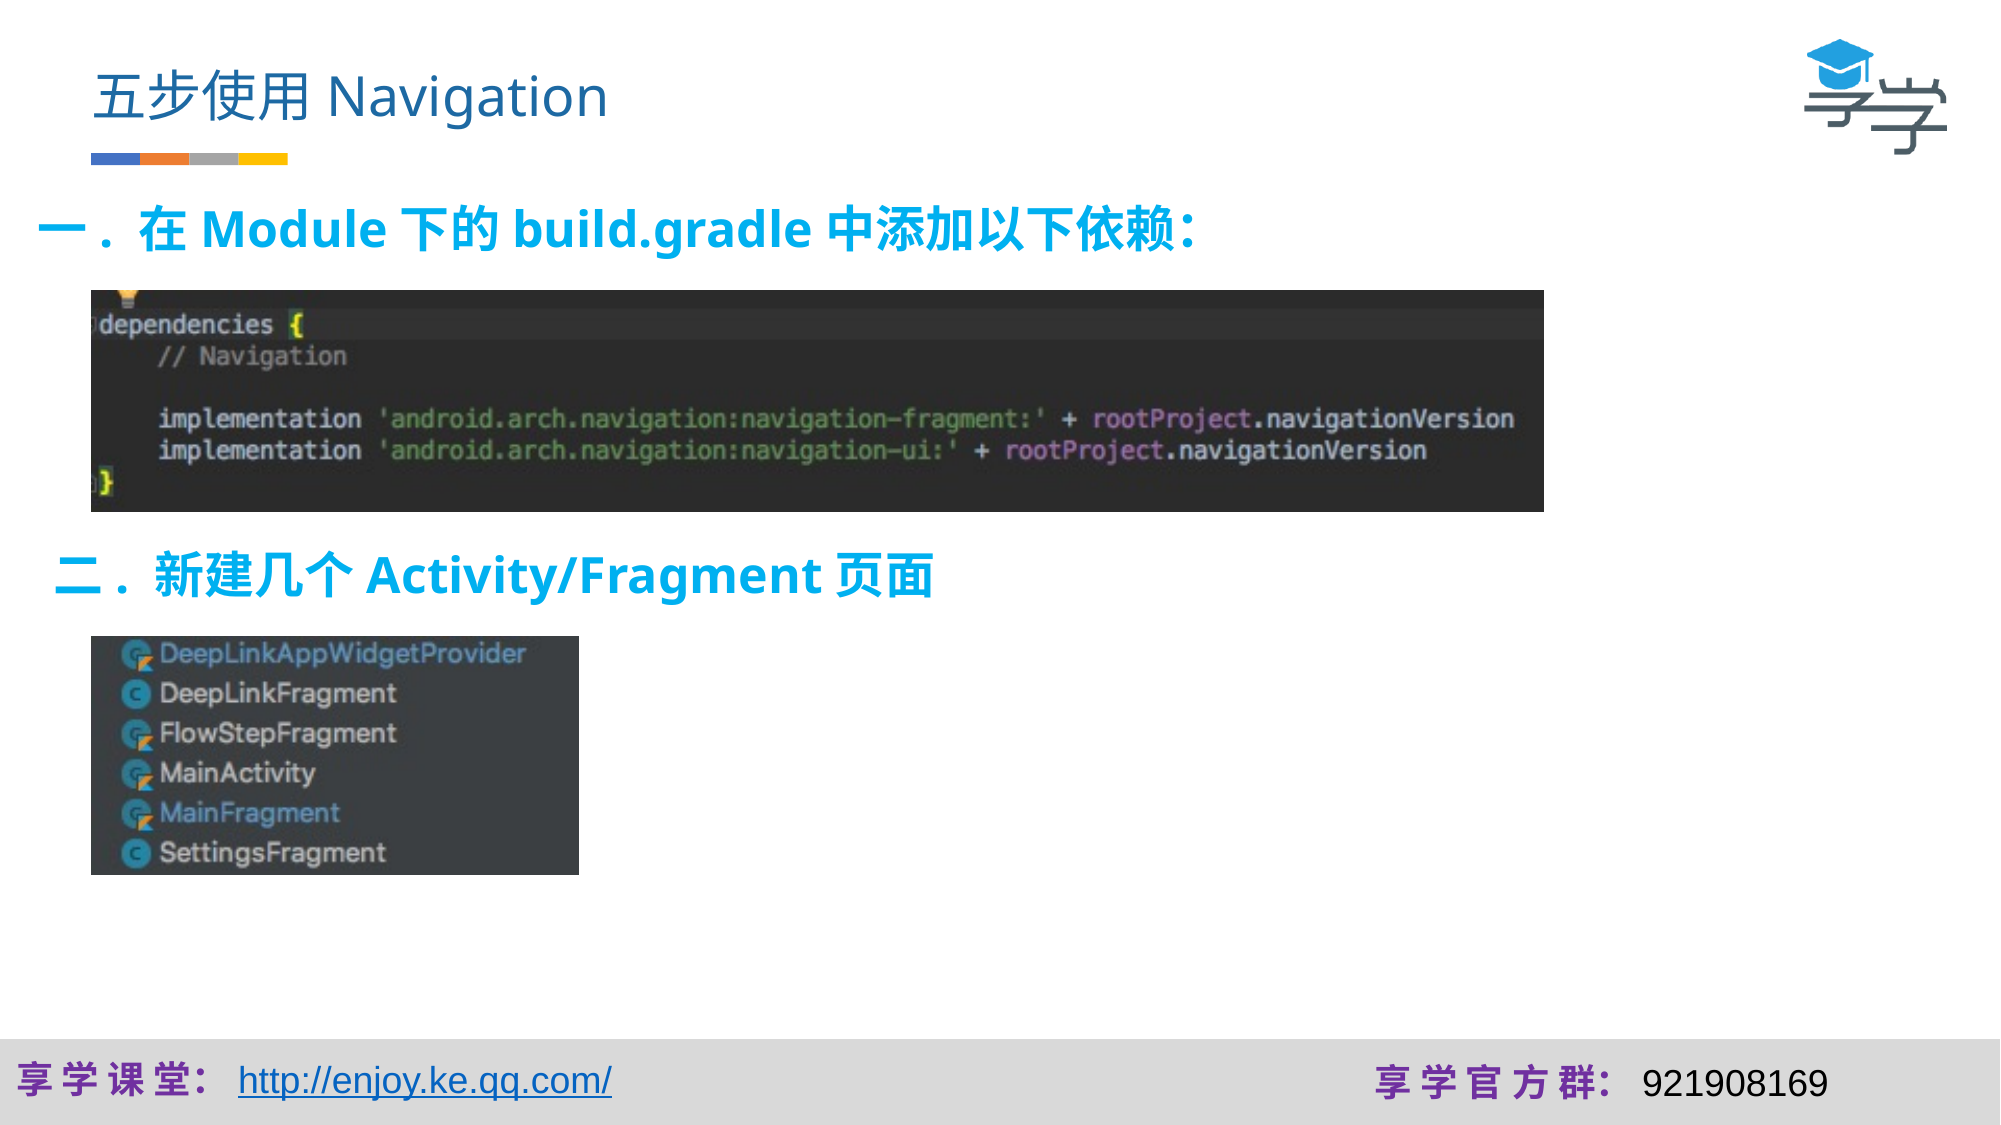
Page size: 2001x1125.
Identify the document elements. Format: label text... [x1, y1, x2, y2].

picture [90, 290, 1544, 512]
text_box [90, 152, 288, 166]
text_box 一. 在Module下的build.gradle中添加以下依赖： [22, 190, 1240, 265]
text_box 二. 新建几个Activity/Fragment页面 [38, 536, 950, 611]
picture [90, 636, 579, 875]
picture [1799, 20, 1952, 173]
text_box 五步使用Navigation [91, 60, 992, 128]
